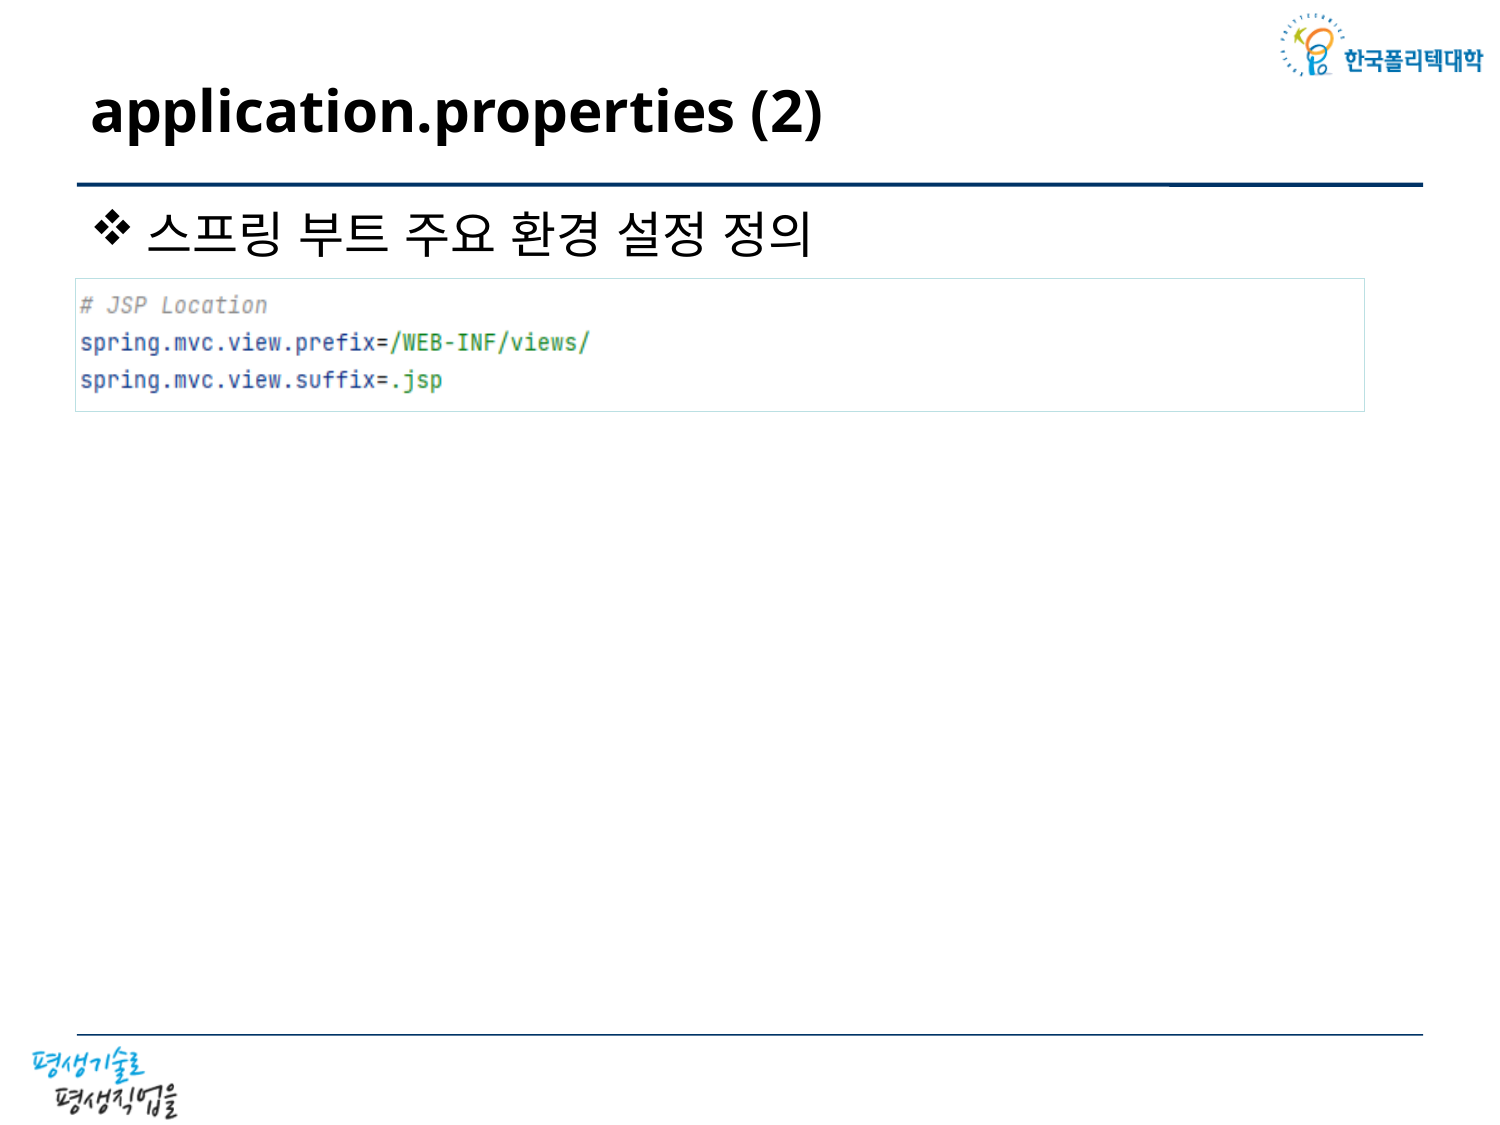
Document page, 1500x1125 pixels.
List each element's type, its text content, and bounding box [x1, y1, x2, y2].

list 스프링 부트 주요 환경 설정 정의 [74, 196, 1424, 1006]
title application.properties (2) [74, 44, 1426, 173]
picture [74, 278, 1365, 412]
picture [1275, 6, 1489, 84]
picture [17, 1039, 226, 1122]
